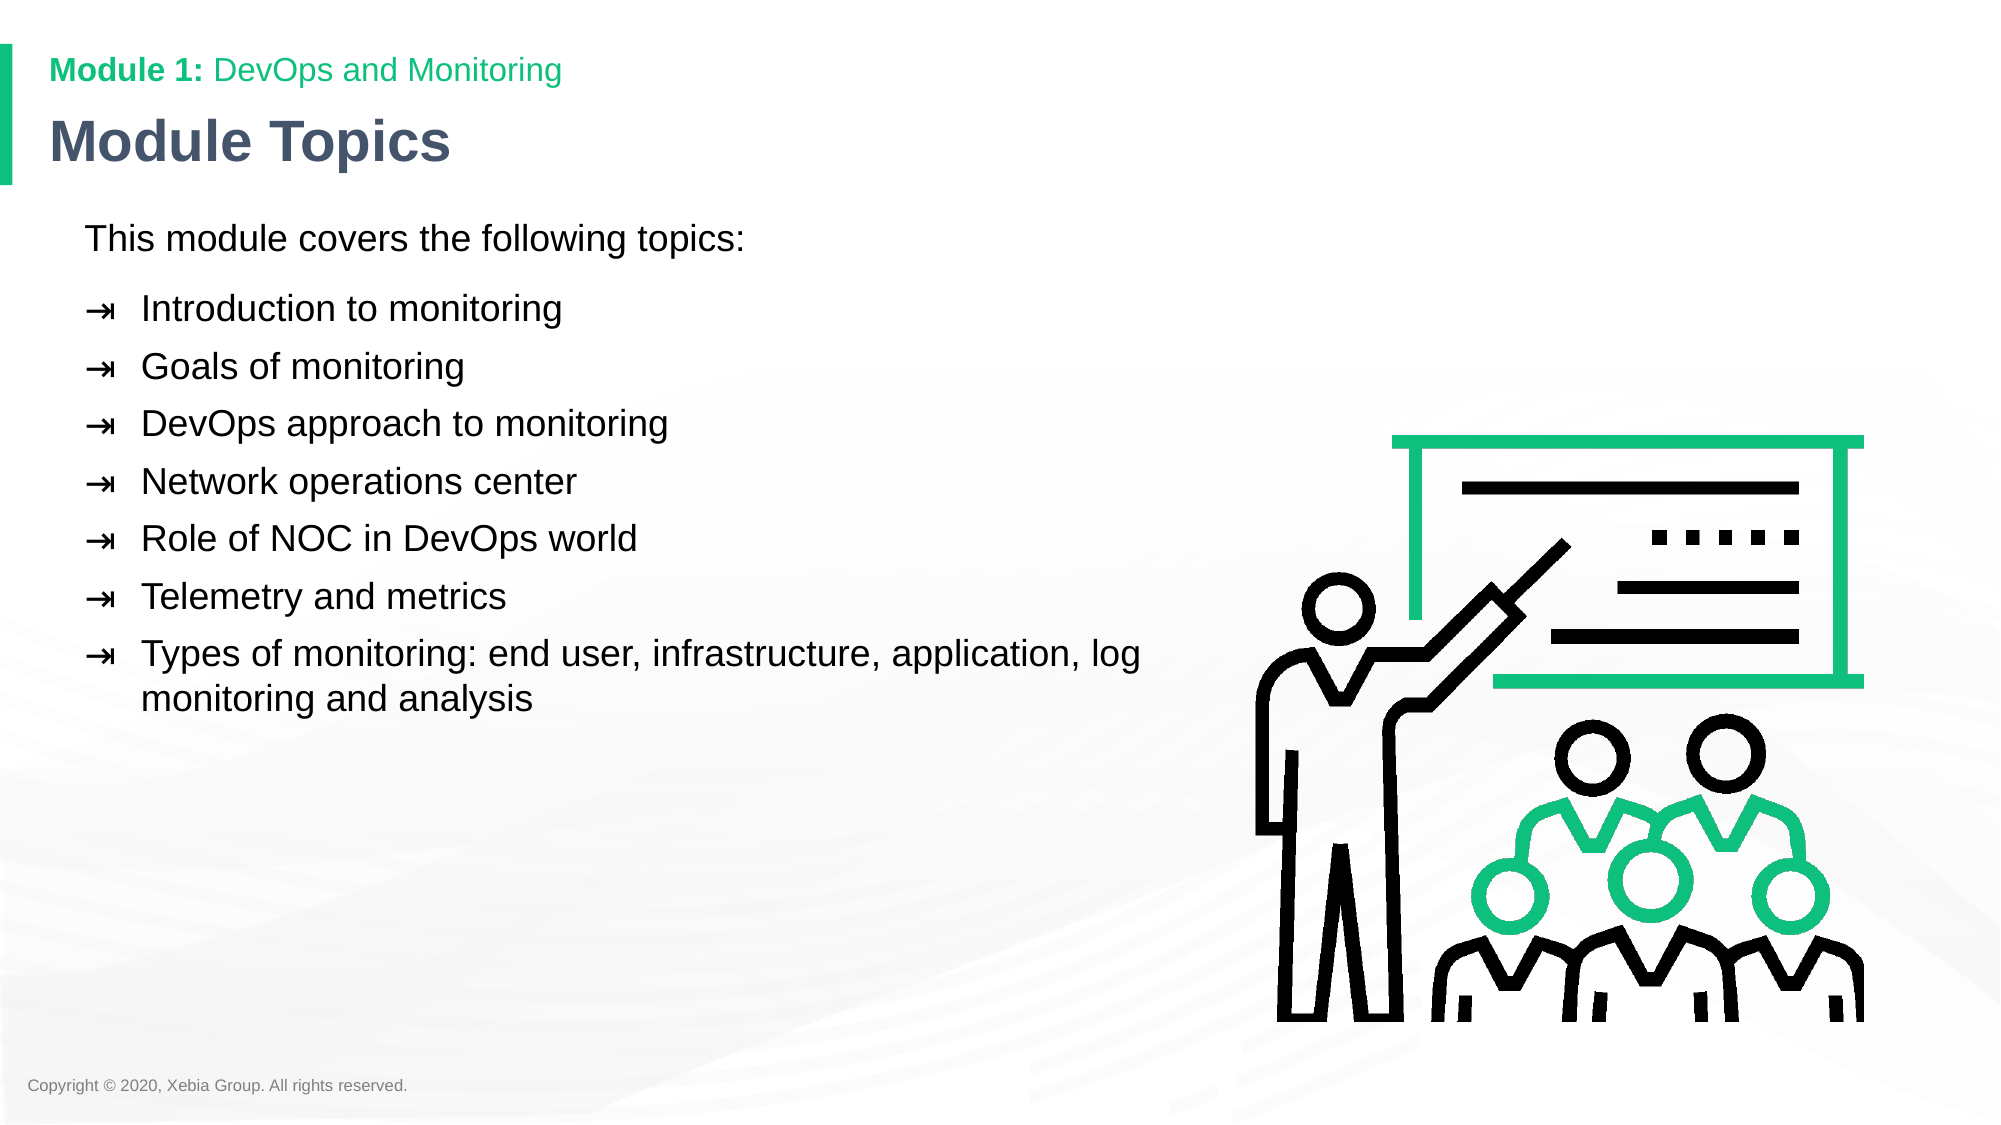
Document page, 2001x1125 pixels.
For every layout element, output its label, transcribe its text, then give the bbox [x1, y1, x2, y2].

list This module covers the following topics: Introduction to monitoring Goals of monitoring DevOps approach to monitoring Network operations center Role of NOC in DevOps world Telemetry and metrics Types of monitoring: end user, infrastructure, application, log monitoring and analysis [84, 214, 1288, 1009]
title Module Topics [34, 103, 1760, 185]
picture [0, 0, 2000, 1125]
